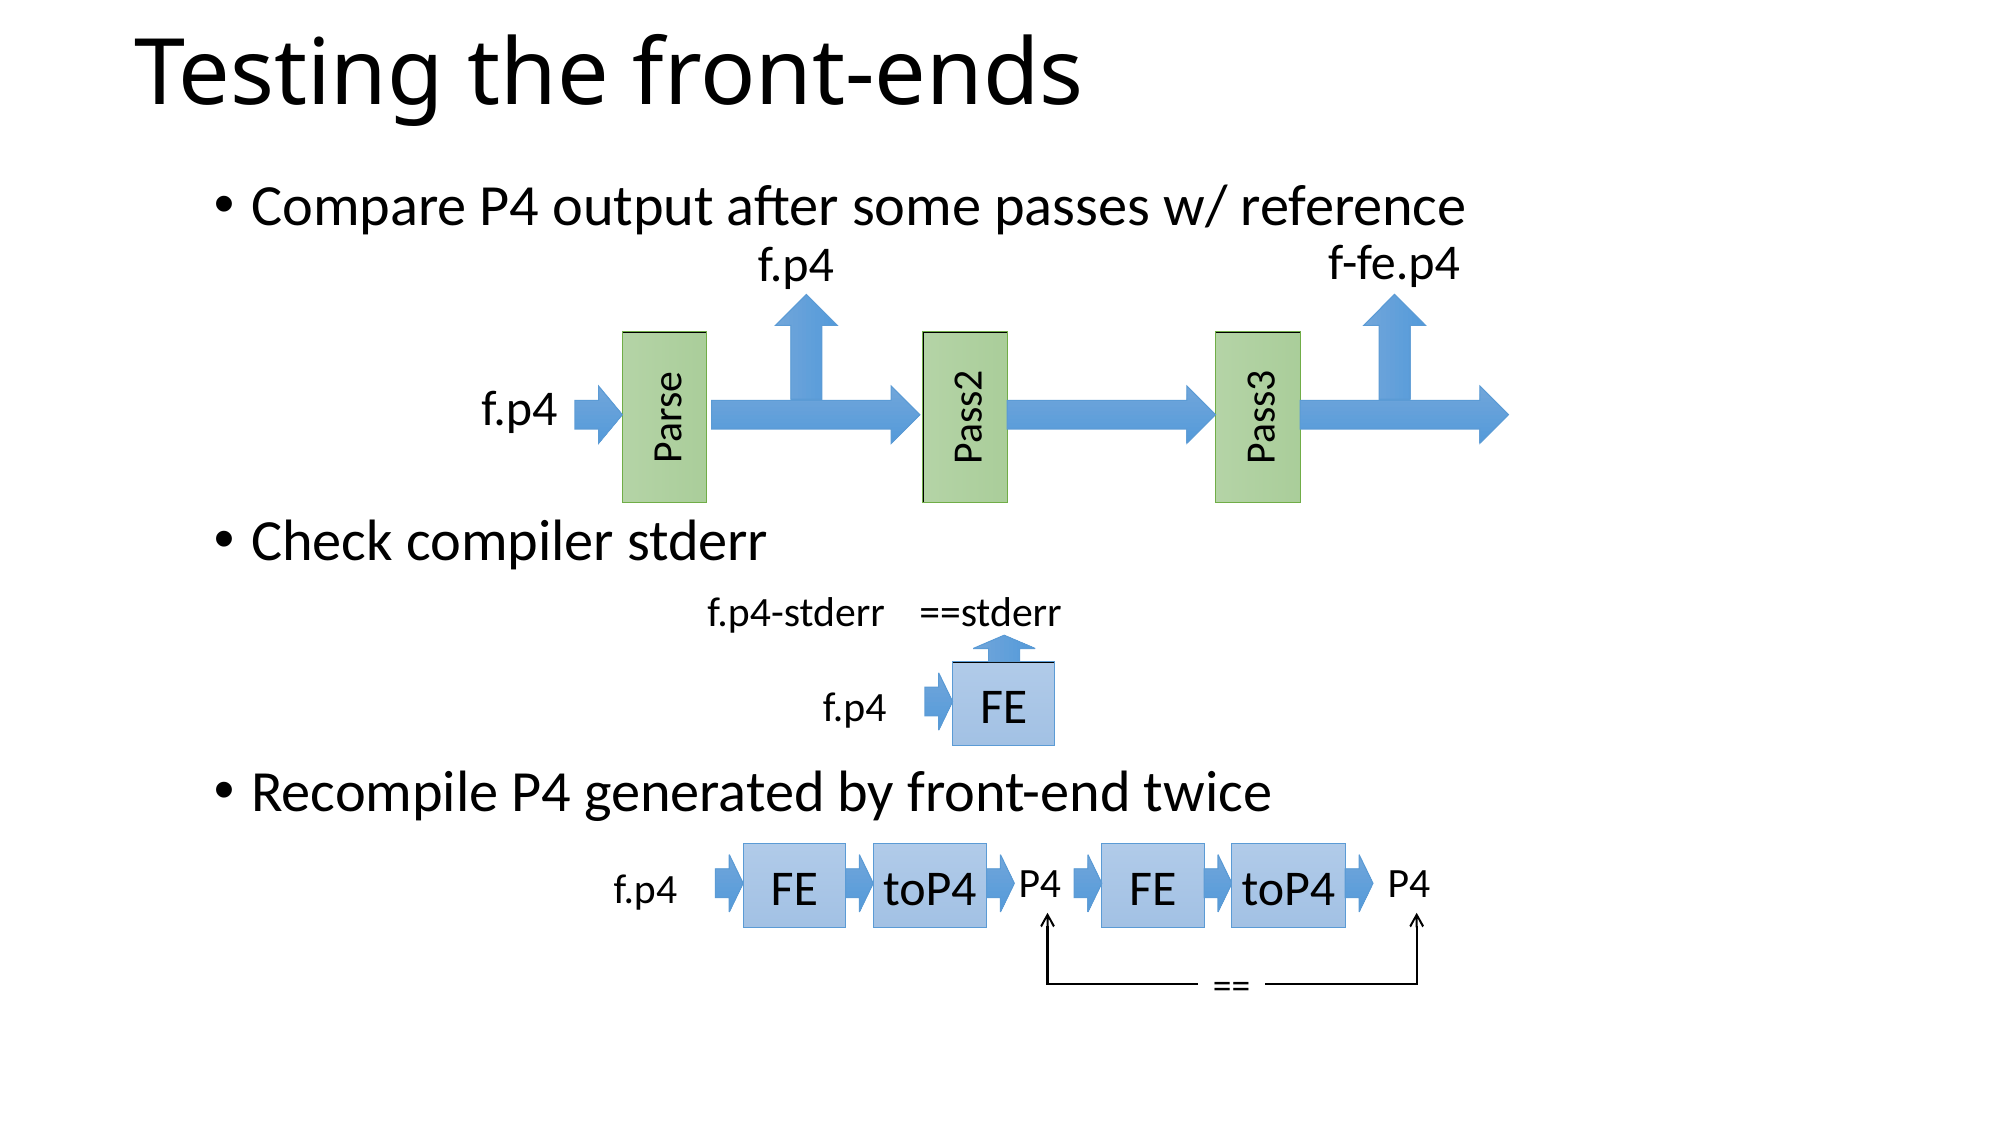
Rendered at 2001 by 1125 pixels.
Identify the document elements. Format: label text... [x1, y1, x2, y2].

text_box [1344, 854, 1372, 913]
text_box [924, 672, 954, 731]
text_box [1006, 384, 1217, 445]
text_box f-fe.p4 [1313, 222, 1496, 298]
text_box Pass2 [922, 331, 1008, 503]
text_box [1362, 293, 1427, 400]
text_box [1047, 913, 1198, 985]
text_box [1073, 854, 1103, 913]
title Testing the front-ends [119, 8, 1470, 143]
text_box [711, 384, 921, 445]
list Compare P4 output after some passes w/ reference Check compiler stderr Recompile P4 generated by front-end twice [198, 167, 1661, 1098]
text_box [1203, 854, 1231, 913]
text_box [1299, 384, 1510, 445]
text_box [714, 854, 744, 913]
text_box f.p4 [808, 672, 902, 738]
text_box toP4 [873, 843, 987, 928]
text_box [973, 642, 1036, 663]
text_box P4 [1372, 848, 1461, 913]
text_box f.p4 [743, 224, 884, 299]
text_box P4 [1003, 848, 1092, 913]
text_box FE [952, 661, 1055, 746]
text_box f.p4 [598, 854, 693, 919]
text_box == [1198, 954, 1266, 1014]
text_box FE [1101, 843, 1205, 928]
text_box [574, 384, 624, 445]
text_box f.p4-stderr [692, 577, 900, 642]
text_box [1265, 913, 1417, 985]
text_box Pass3 [1215, 331, 1301, 503]
text_box Parse [622, 331, 707, 503]
text_box [845, 854, 873, 913]
text_box [774, 299, 839, 400]
text_box ==stderr [904, 577, 1077, 642]
text_box [986, 854, 1015, 913]
text_box toP4 [1231, 843, 1346, 928]
text_box f.p4 [466, 367, 573, 443]
text_box FE [743, 843, 846, 928]
